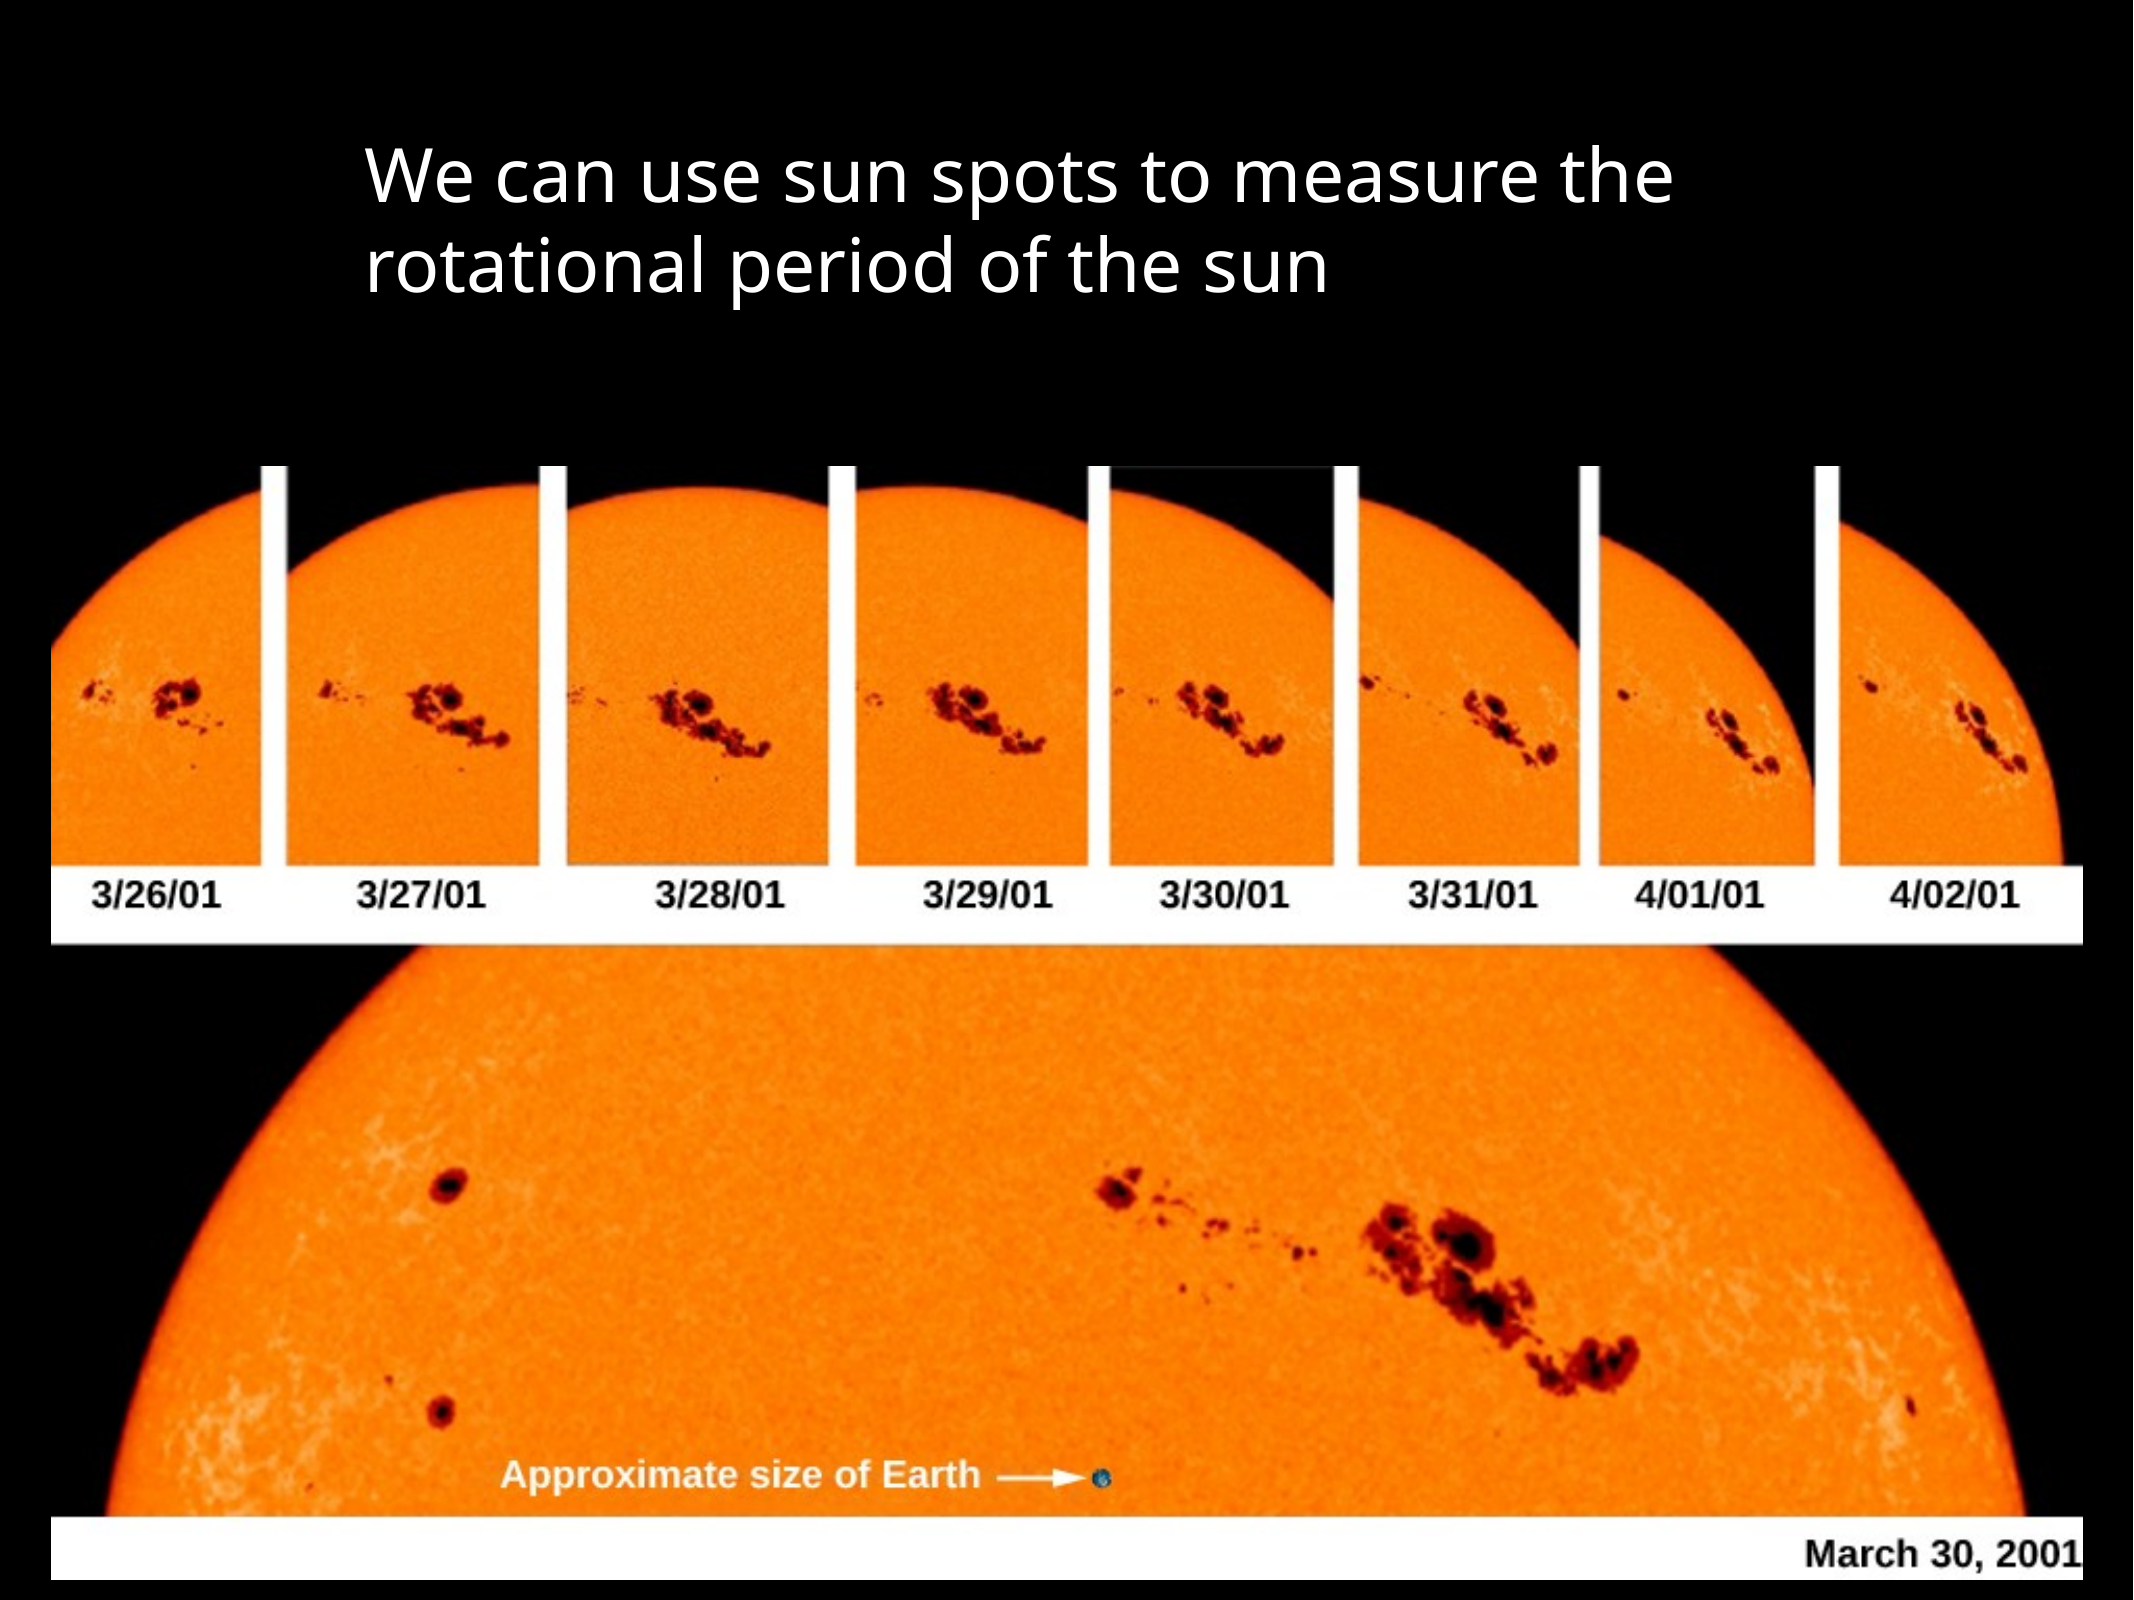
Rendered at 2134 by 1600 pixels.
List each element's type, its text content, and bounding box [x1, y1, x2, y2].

title We can use sun spots to measure the rotational period of the sun [356, 118, 1777, 463]
picture [50, 466, 2083, 1580]
